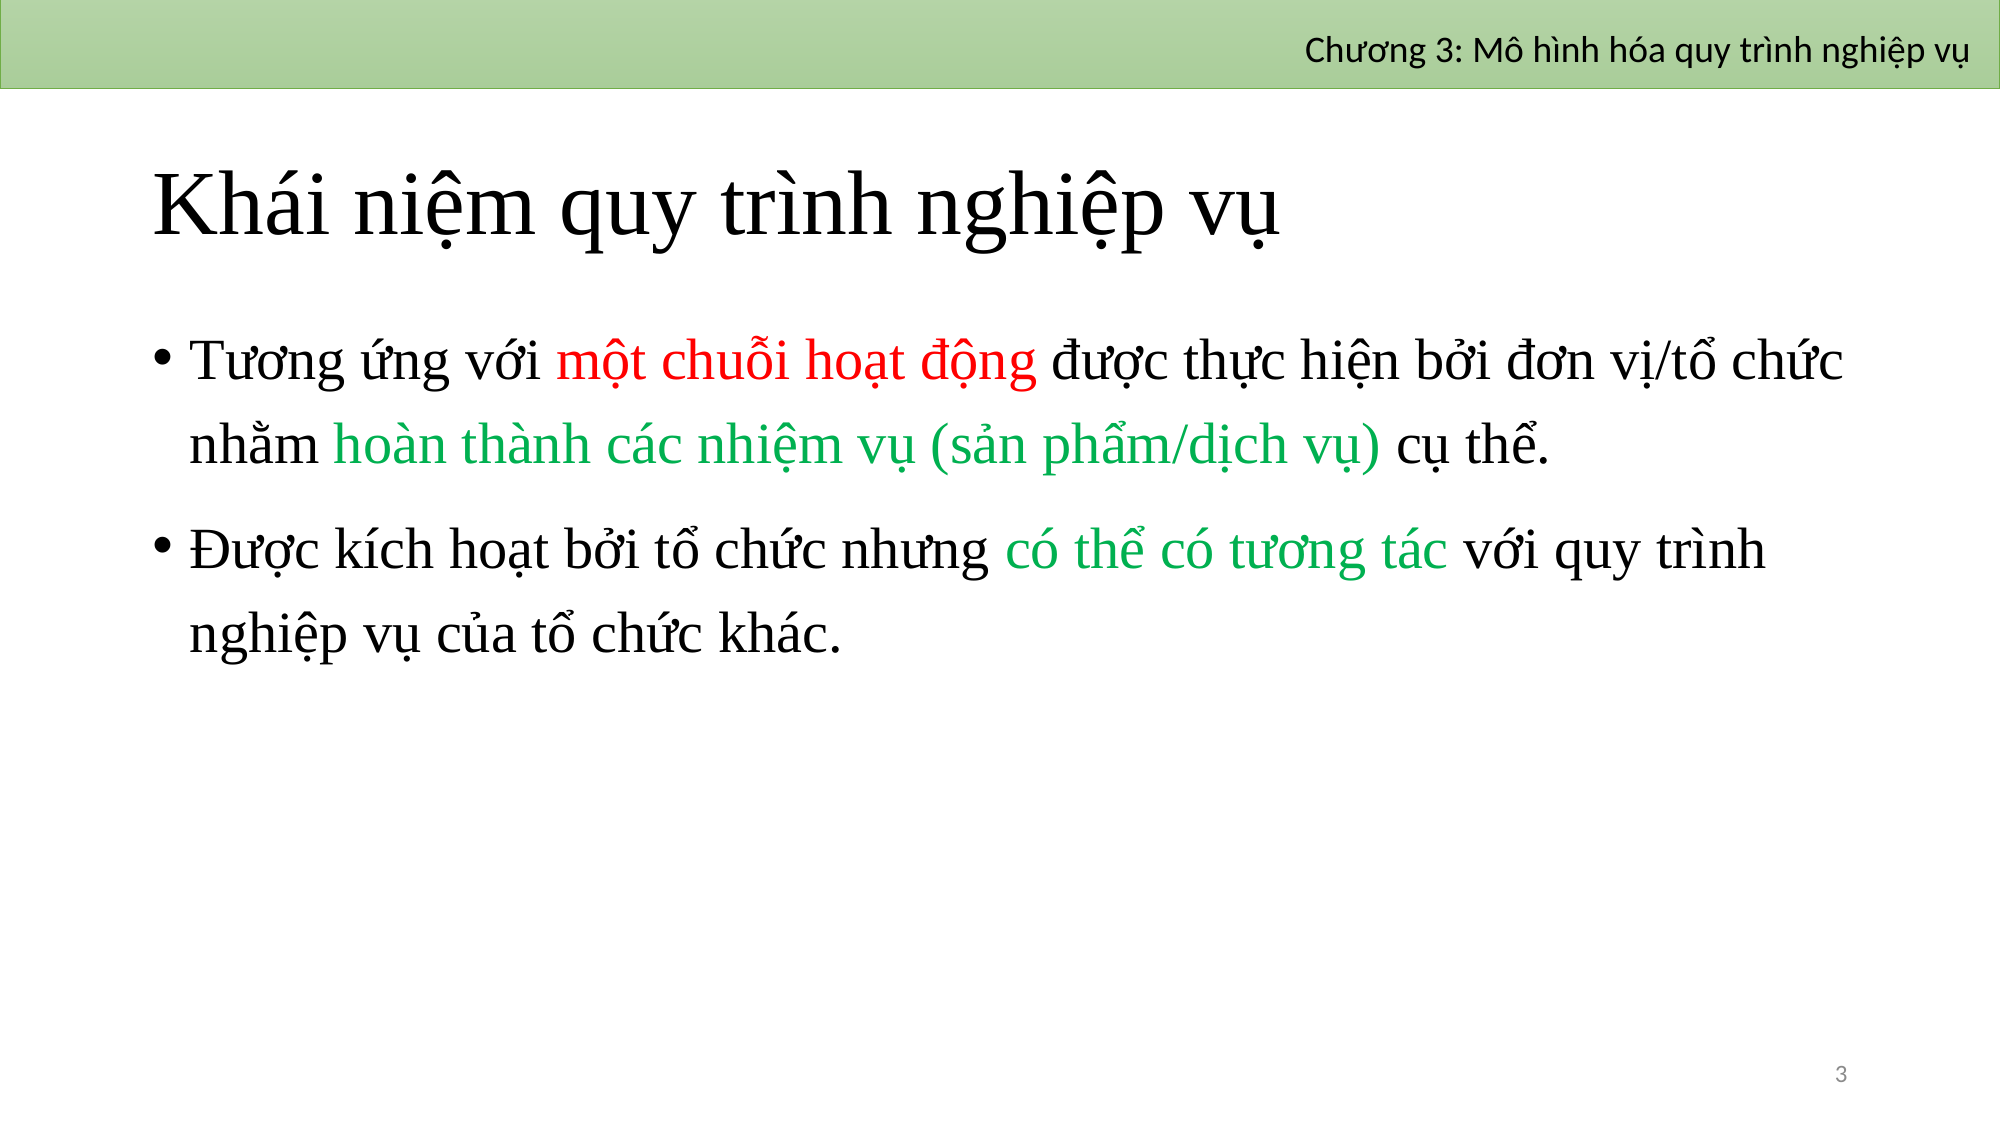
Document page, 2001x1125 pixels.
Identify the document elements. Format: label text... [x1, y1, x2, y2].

list Tương ứng với một chuỗi hoạt động được thực hiện bởi đơn vị/tổ chức nhằm hoàn thành các nhiệm vụ (sản phẩm/dịch vụ) cụ thể. Được kích hoạt bởi tổ chức nhưng có thể có tương tác với quy trình nghiệp vụ của tổ chức khác. [137, 299, 1863, 1014]
slide_number 3 [1412, 1042, 1863, 1103]
text_box Chương 3: Mô hình hóa quy trình nghiệp vụ [1130, 17, 1987, 78]
title Khái niệm quy trình nghiệp vụ [137, 132, 1863, 278]
